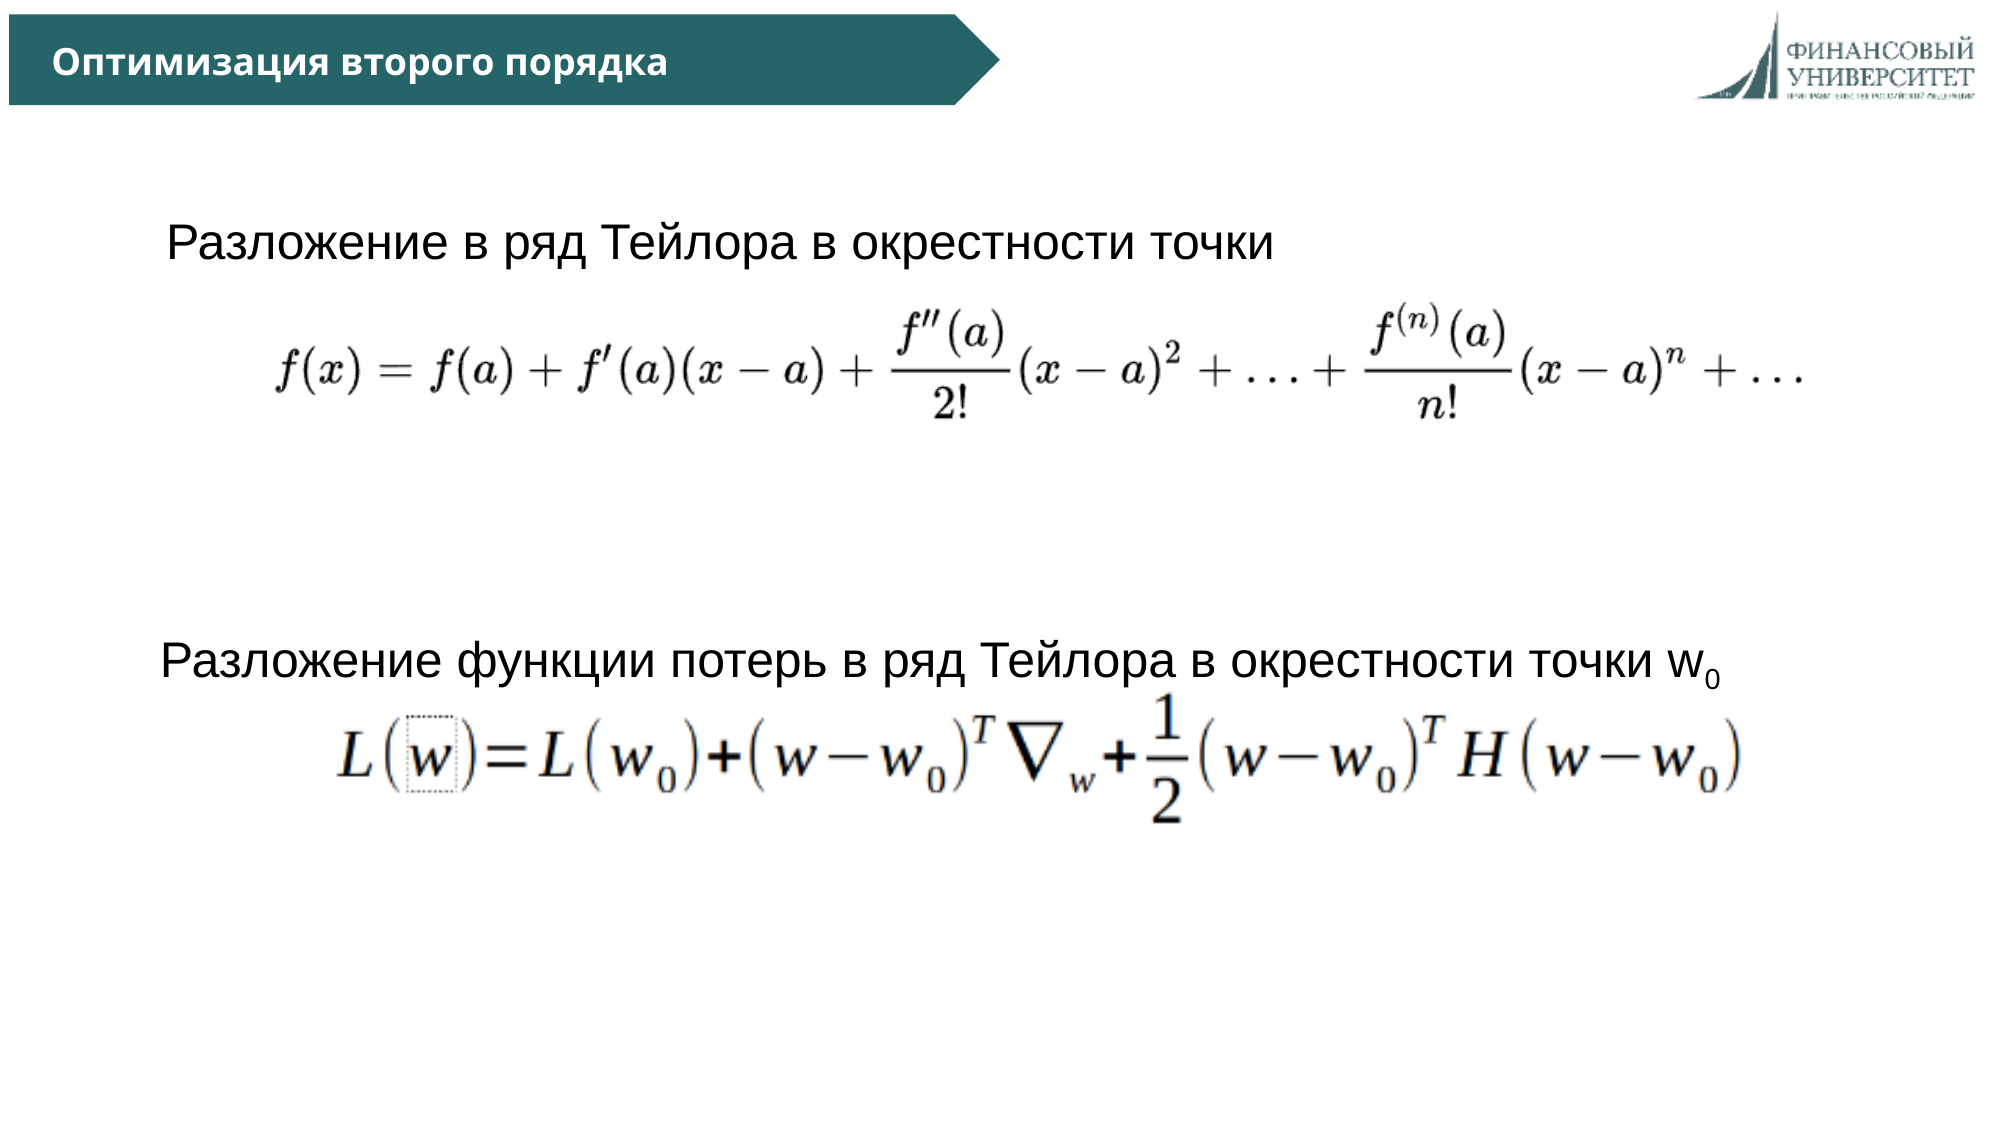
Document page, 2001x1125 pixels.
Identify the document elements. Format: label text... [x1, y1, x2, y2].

text_box Оптимизация второго порядка [36, 31, 685, 91]
picture [234, 279, 1807, 443]
text_box Разложение в ряд Тейлора в окрестности точки [151, 201, 1290, 273]
text_box [6, 12, 1003, 108]
picture [1692, 7, 1976, 108]
text_box Разложение функции потерь в ряд Тейлора в окрестности точки w0 [145, 619, 1736, 691]
picture [305, 674, 1807, 861]
